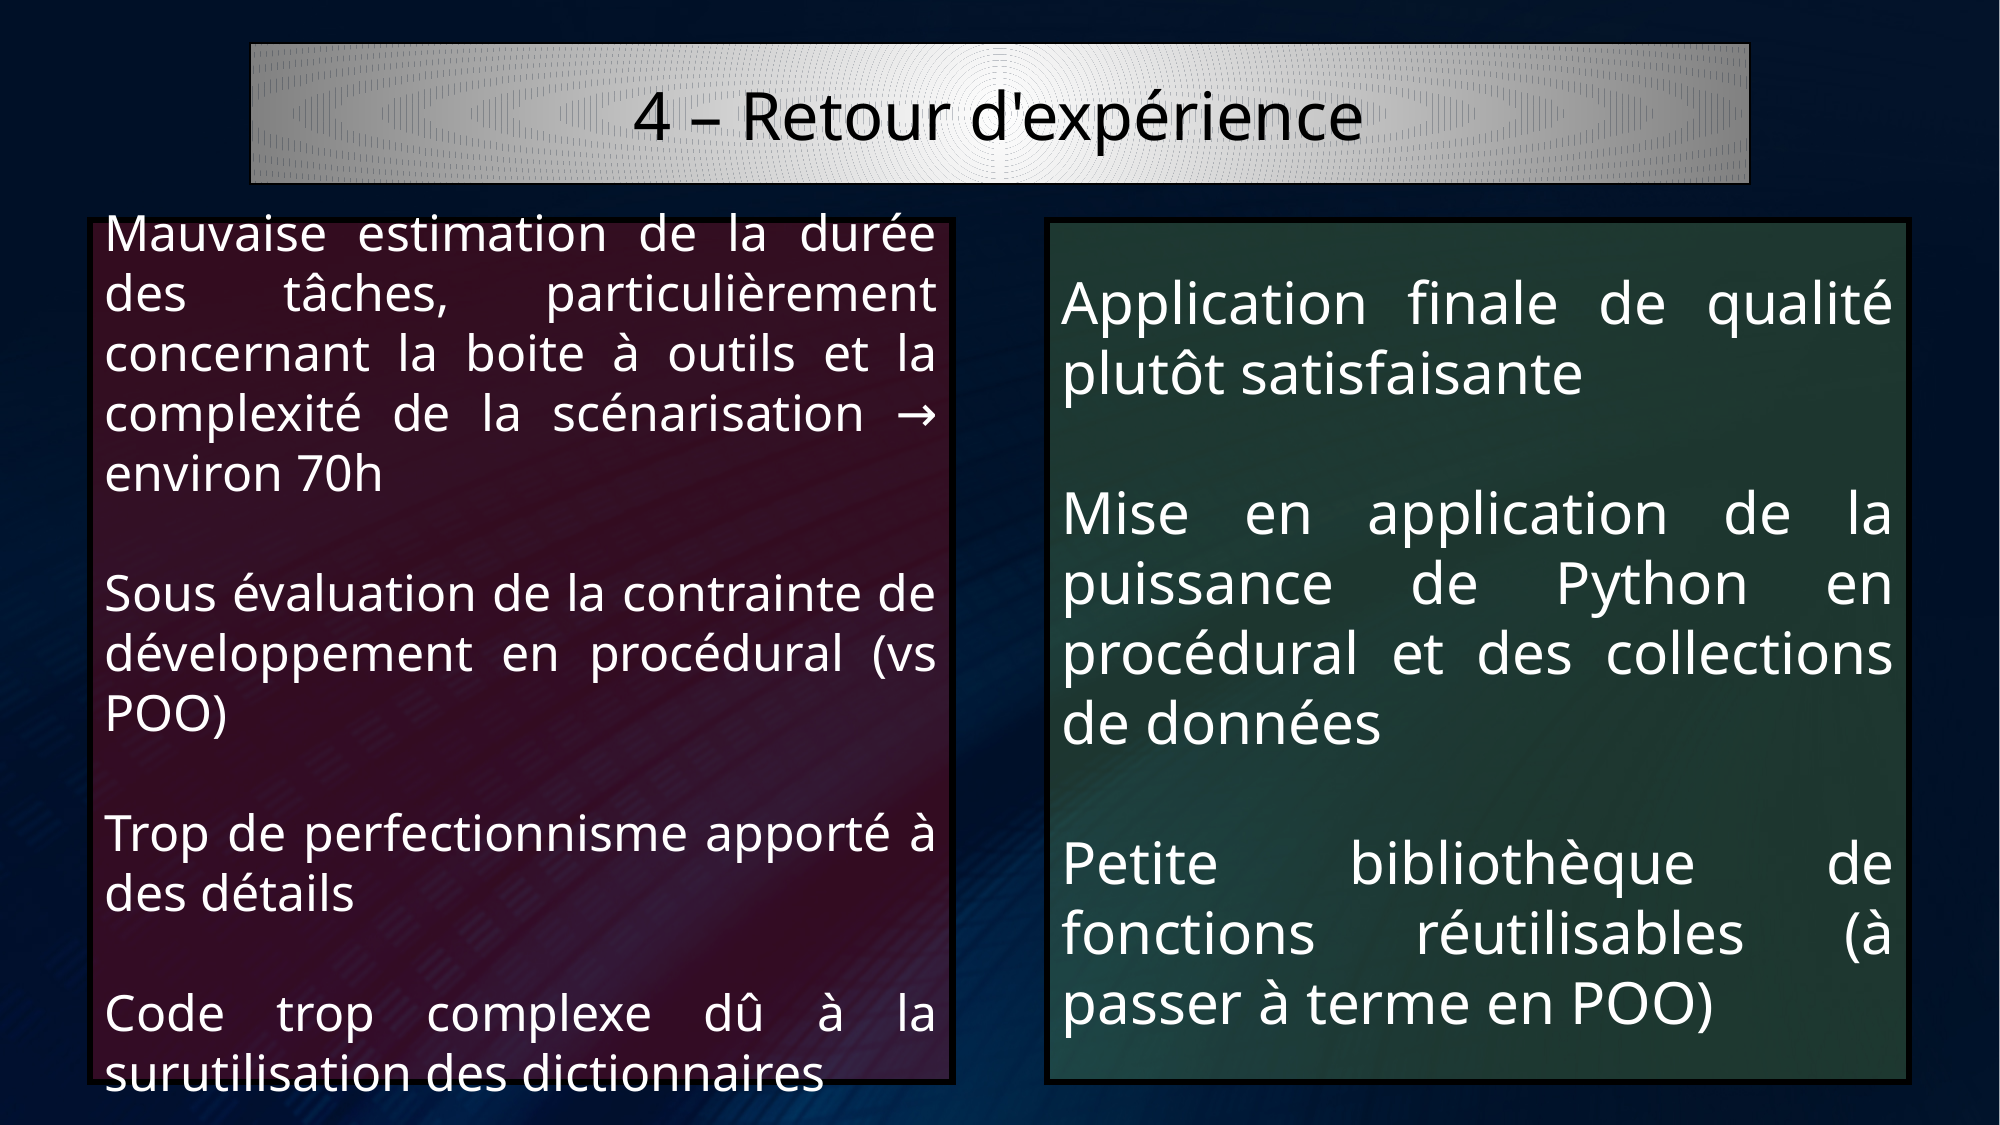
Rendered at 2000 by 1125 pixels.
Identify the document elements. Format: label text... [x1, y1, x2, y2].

picture [0, 0, 2000, 1125]
text_box Application finale de qualité plutôt satisfaisante Mise en application de la puissance de Python en procédural et des collections de données Petite bibliothèque de fonctions réutilisables (à passer à terme en POO) [1046, 219, 1910, 1083]
text_box 4 – Retour d'expérience [249, 42, 1751, 185]
text_box Mauvaise estimation de la durée des tâches, particulièrement concernant la boite à outils et la complexité de la scénarisation → environ 70h Sous évaluation de la contrainte de développement en procédural (vs POO) Trop de perfectionnisme apporté à des détails Code trop complexe dû à la surutilisation des dictionnaires [89, 219, 953, 1083]
